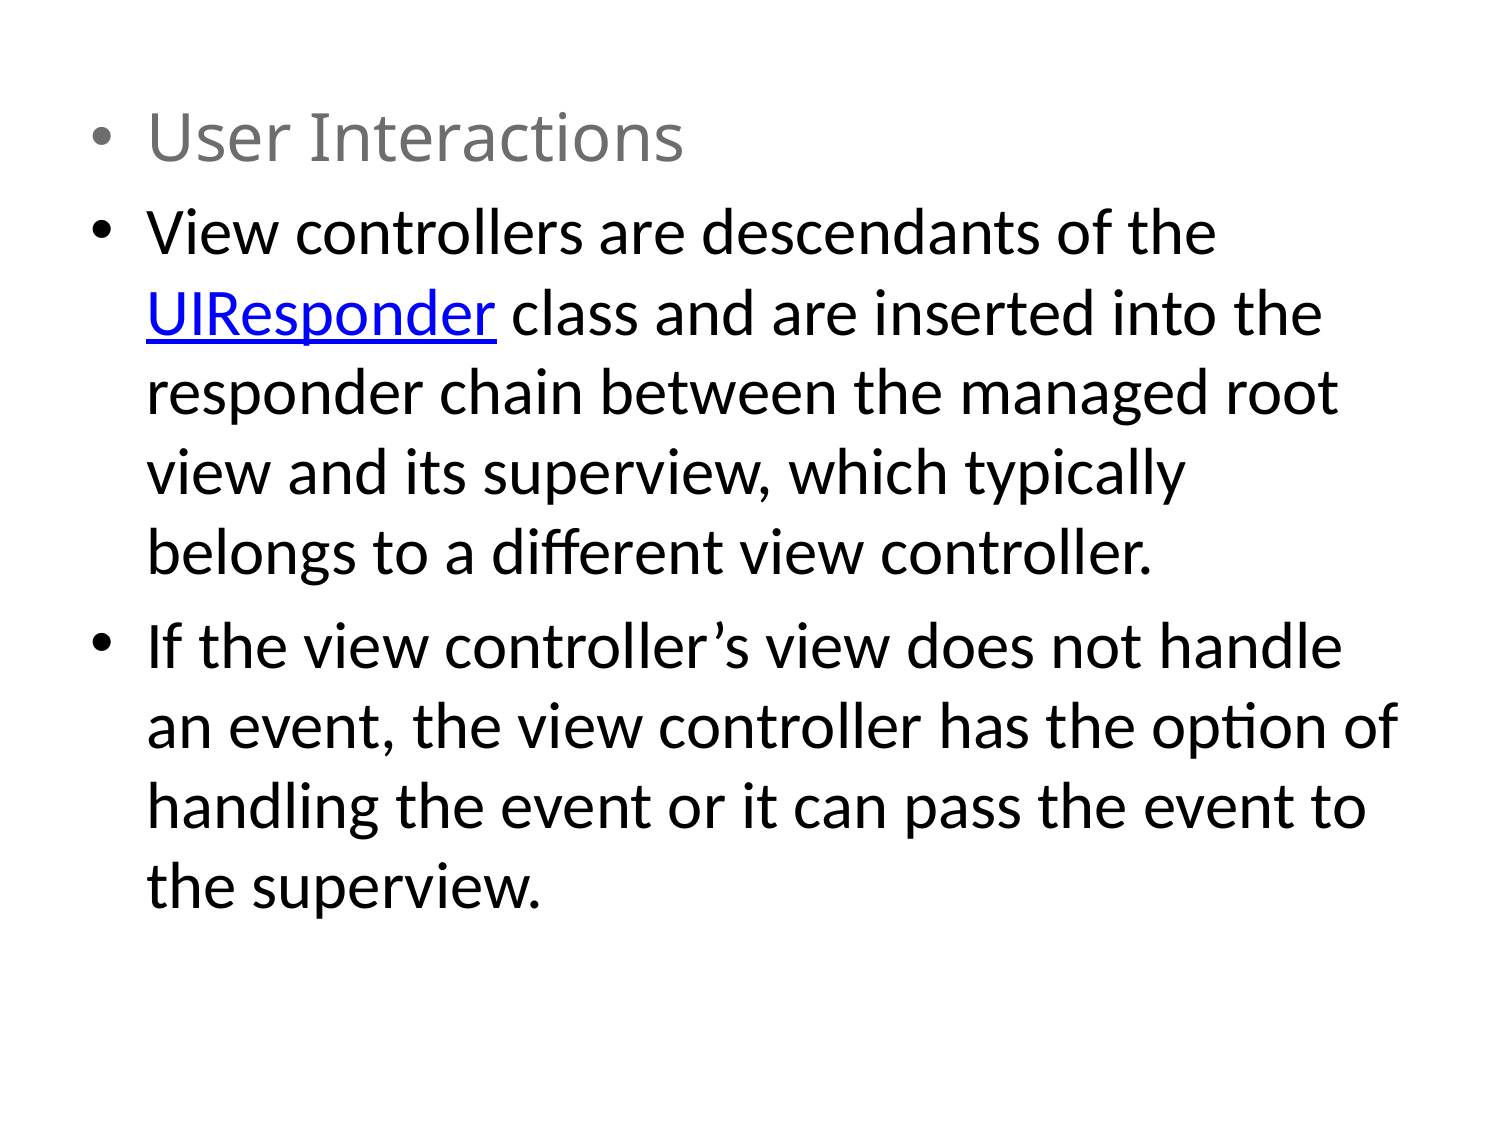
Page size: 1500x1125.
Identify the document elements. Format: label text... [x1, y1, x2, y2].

list User Interactions View controllers are descendants of the UIResponder class and are inserted into the responder chain between the managed root view and its superview, which typically belongs to a different view controller. If the view controller’s view does not handle an event, the view controller has the option of handling the event or it can pass the event to the superview. [75, 87, 1425, 1005]
